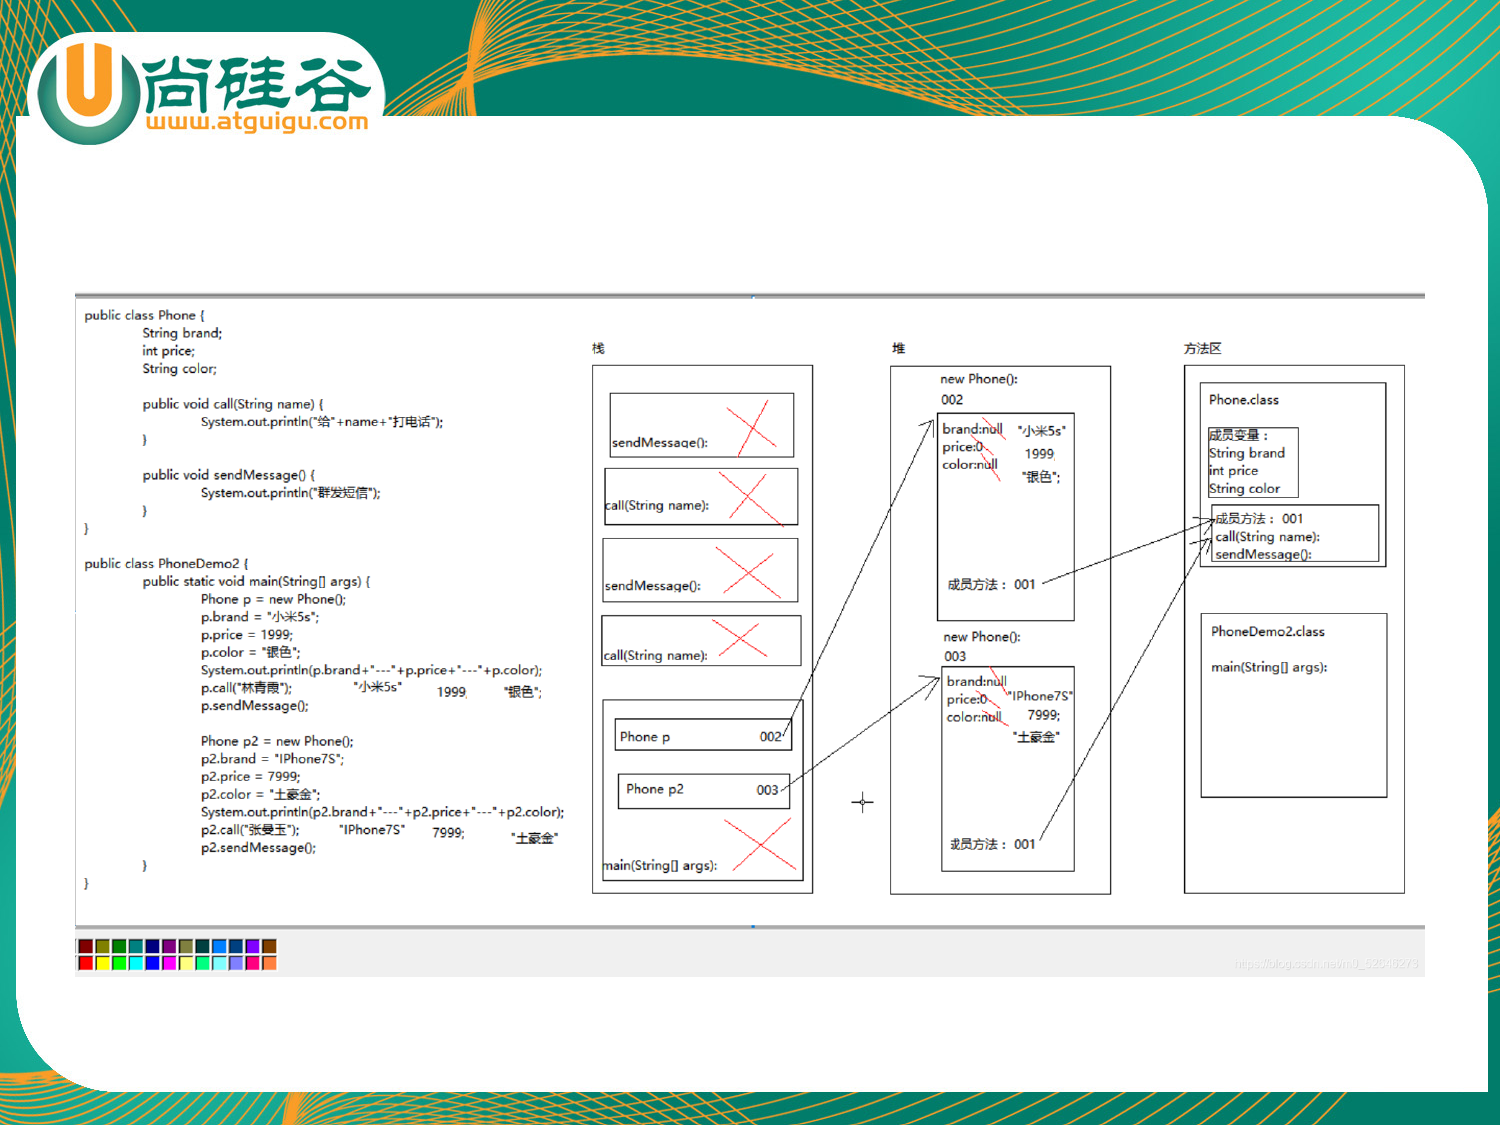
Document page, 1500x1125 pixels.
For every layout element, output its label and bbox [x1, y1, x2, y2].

list [74, 290, 1426, 977]
picture [0, 0, 1500, 1125]
